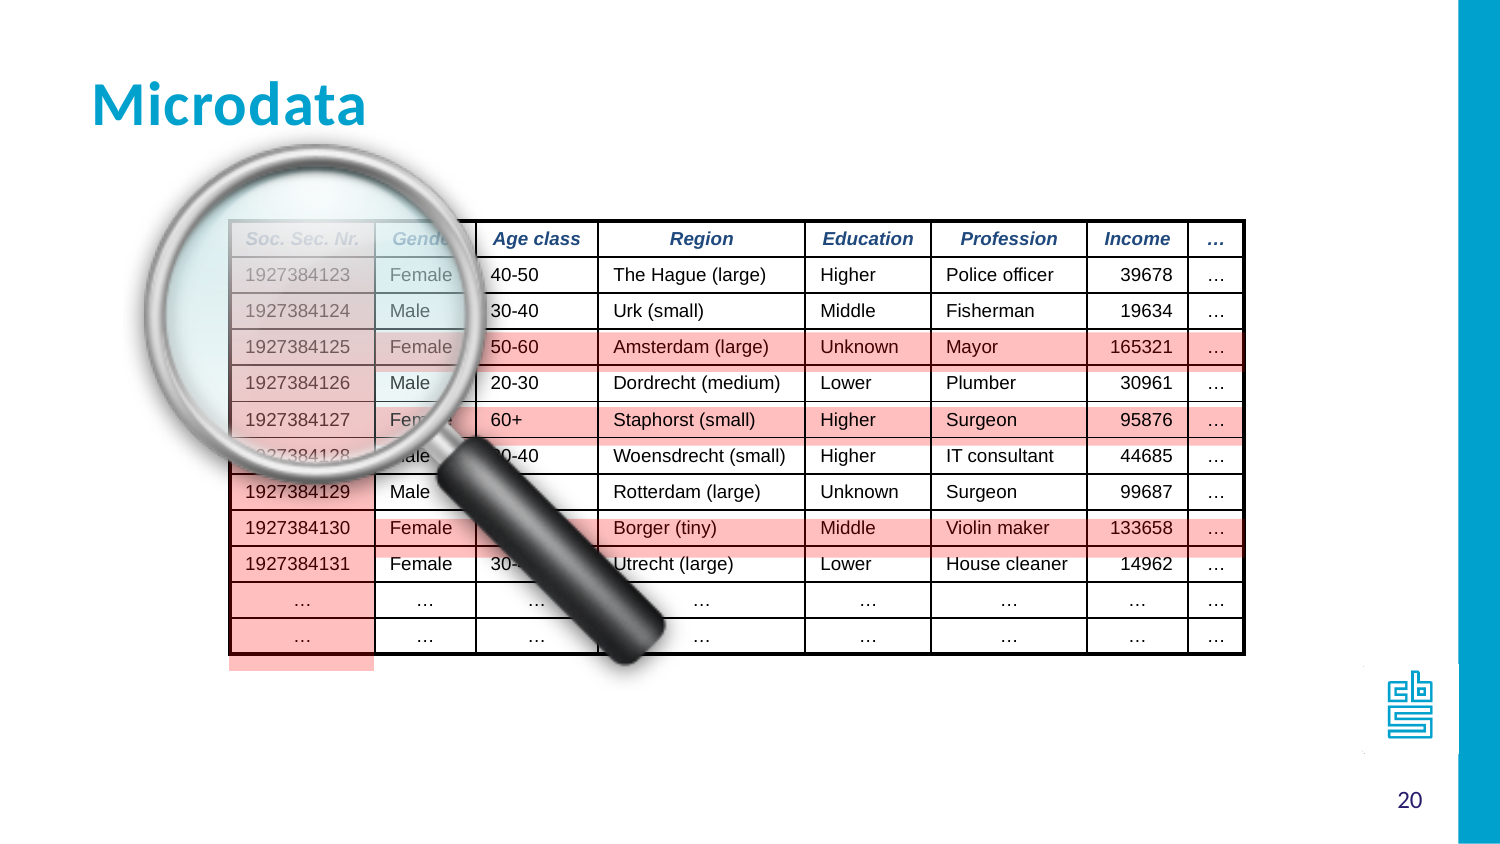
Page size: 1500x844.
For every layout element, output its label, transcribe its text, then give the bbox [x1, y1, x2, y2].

table_header Income [1088, 223, 1187, 256]
table_cell … [1189, 475, 1242, 509]
table_cell … [1088, 619, 1187, 652]
table_cell 133658 [1088, 511, 1187, 518]
table_cell Dordrecht (medium) [696, 372, 804, 401]
table_cell 95876 [1088, 402, 1187, 407]
text_box [696, 518, 1245, 522]
picture [123, 123, 692, 691]
list Microdata [76, 55, 1329, 139]
text_box [696, 330, 1245, 372]
table_cell Fisherman [932, 294, 1086, 328]
table_header Region [696, 223, 804, 256]
table_cell … [1189, 258, 1242, 292]
table_cell House cleaner [932, 558, 1086, 581]
table_cell 19634 [1088, 294, 1187, 328]
table_cell Staphorst (small) [696, 402, 804, 407]
table_cell … [1189, 583, 1242, 617]
table_cell … [932, 619, 1086, 652]
table_cell … [806, 583, 930, 617]
table_cell 99687 [1088, 475, 1187, 509]
table_cell … [1189, 511, 1242, 518]
table_cell Lower [806, 558, 930, 581]
table_cell … [1189, 372, 1242, 401]
table_cell Woensdrecht (small) [696, 446, 804, 473]
slide_number 20 [1361, 772, 1459, 826]
table_cell … [806, 619, 930, 652]
table_cell Higher [806, 446, 930, 473]
table_header Education [806, 223, 930, 256]
table_cell Violin maker [932, 511, 1086, 518]
table_cell Higher [806, 258, 930, 292]
text_box [696, 407, 1245, 446]
table_cell Police officer [932, 258, 1086, 292]
table_header Profession [932, 223, 1086, 256]
table_cell … [1189, 402, 1242, 407]
table_cell Borger (tiny) [696, 511, 804, 518]
table_cell Higher [806, 402, 930, 407]
table_cell Urk (small) [696, 294, 804, 328]
table_cell Surgeon [932, 402, 1086, 407]
table_cell … [1088, 583, 1187, 617]
text_box [696, 522, 1245, 558]
table_cell … [1189, 446, 1242, 473]
table_cell 39678 [1088, 258, 1187, 292]
picture [1361, 664, 1458, 754]
table_cell Rotterdam (large) [696, 475, 804, 509]
table_cell … [1189, 294, 1242, 328]
table_cell 30961 [1088, 372, 1187, 401]
table_cell … [1189, 619, 1242, 652]
table_cell IT consultant [932, 446, 1086, 473]
table_cell 14962 [1088, 558, 1187, 581]
table_cell Unknown [806, 475, 930, 509]
table_cell Middle [806, 511, 930, 518]
table_cell Middle [806, 294, 930, 328]
table_cell … [932, 583, 1086, 617]
table_cell Plumber [932, 372, 1086, 401]
table_cell Lower [806, 372, 930, 401]
table_cell 44685 [1088, 446, 1187, 473]
table_header … [1189, 223, 1242, 256]
table_cell … [1189, 558, 1242, 581]
table_cell … [696, 619, 804, 652]
table_cell Utrecht (large) [696, 558, 804, 581]
table_cell … [696, 583, 804, 617]
table_cell The Hague (large) [696, 258, 804, 292]
table_cell Surgeon [932, 475, 1086, 509]
